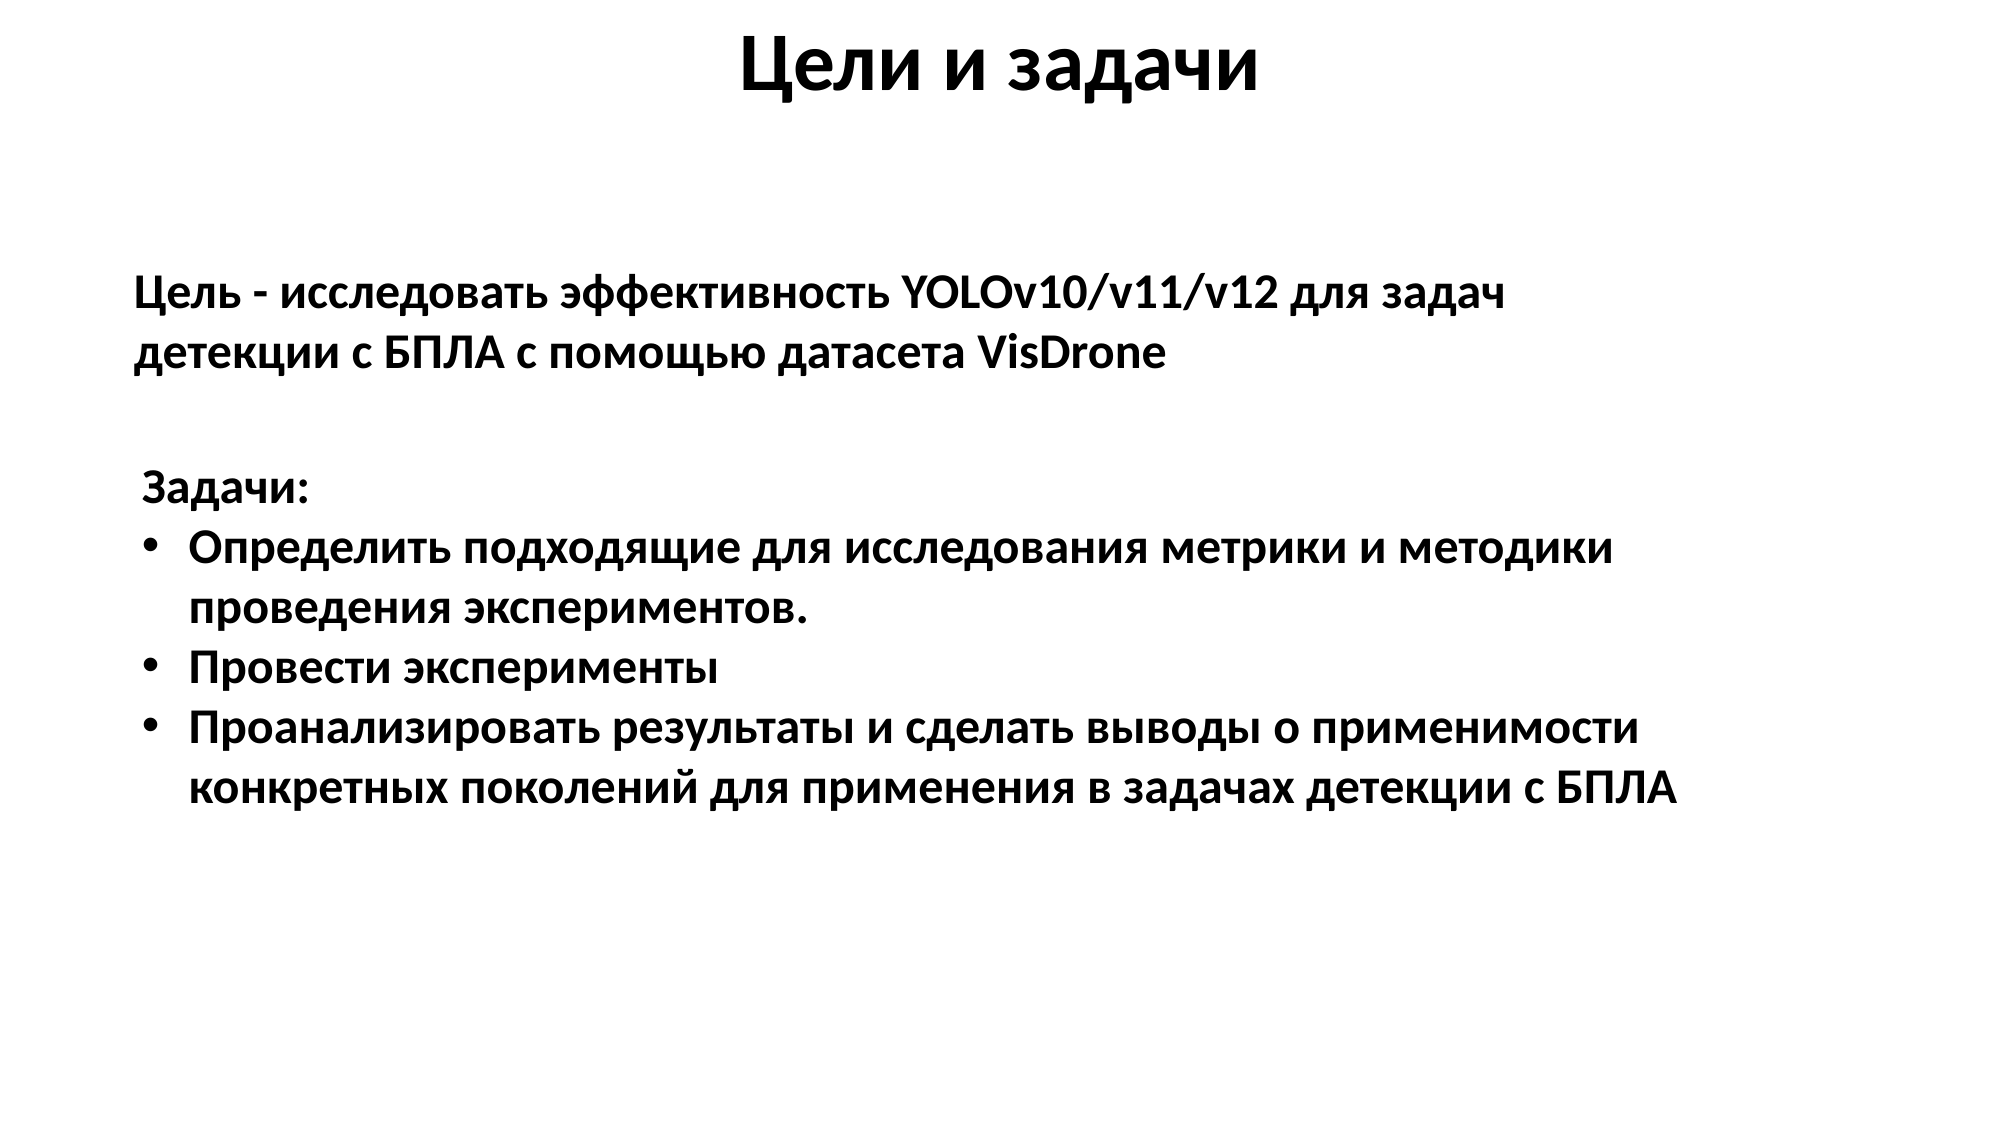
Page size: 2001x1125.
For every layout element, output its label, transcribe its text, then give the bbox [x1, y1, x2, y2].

text_box Цели и задачи [715, 0, 1285, 115]
text_box Задачи: Определить подходящие для исследования метрики и методики проведения экспериментов. Провести эксперименты Проанализировать результаты и сделать выводы о применимости конкретных поколений для применения в задачах детекции с БПЛА [127, 446, 1693, 822]
text_box Цель - исследовать эффективность YOLOv10/v11/v12 для задач детекции с БПЛА с помощью датасета VisDrone [119, 251, 1632, 386]
